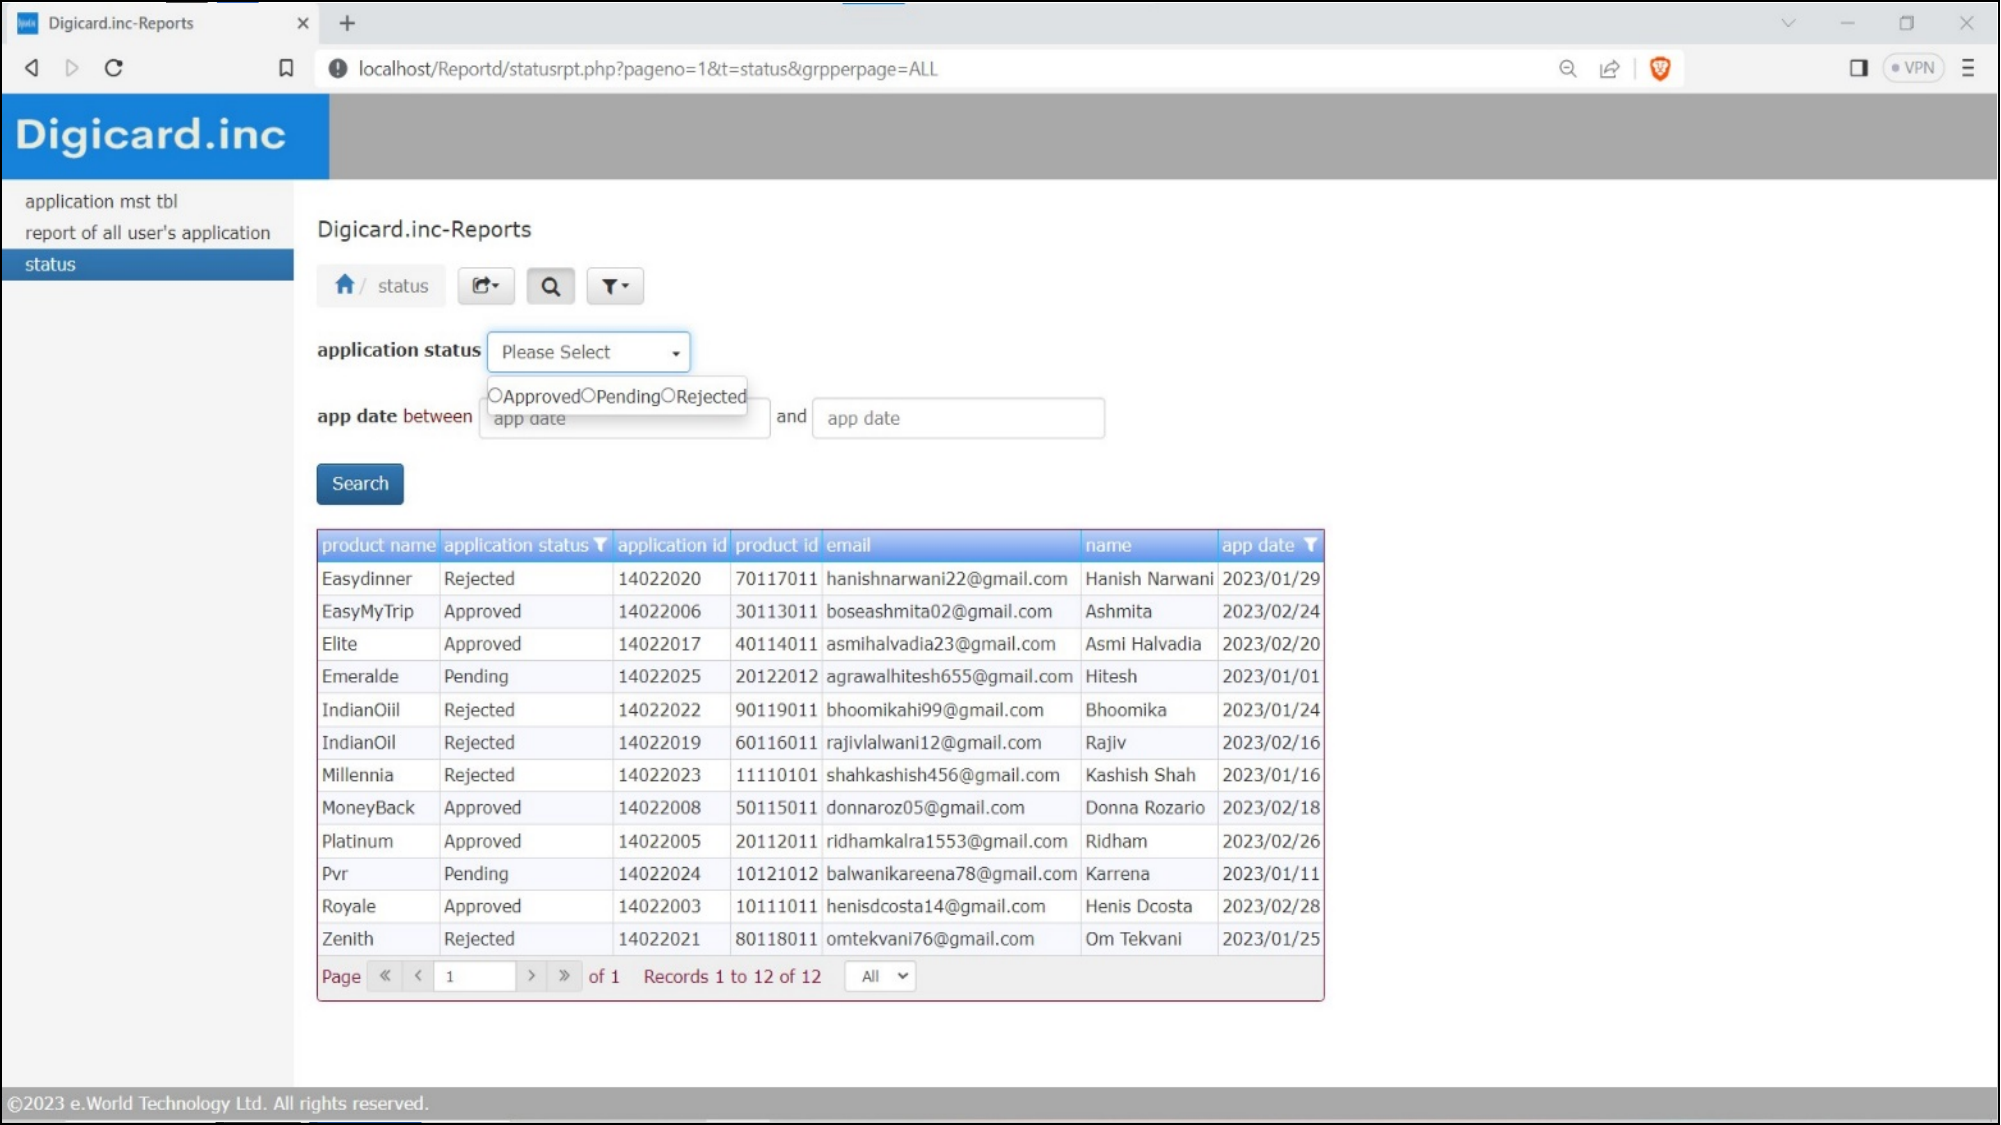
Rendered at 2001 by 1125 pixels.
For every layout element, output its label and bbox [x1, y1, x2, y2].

text_box [0, 0, 2000, 1125]
